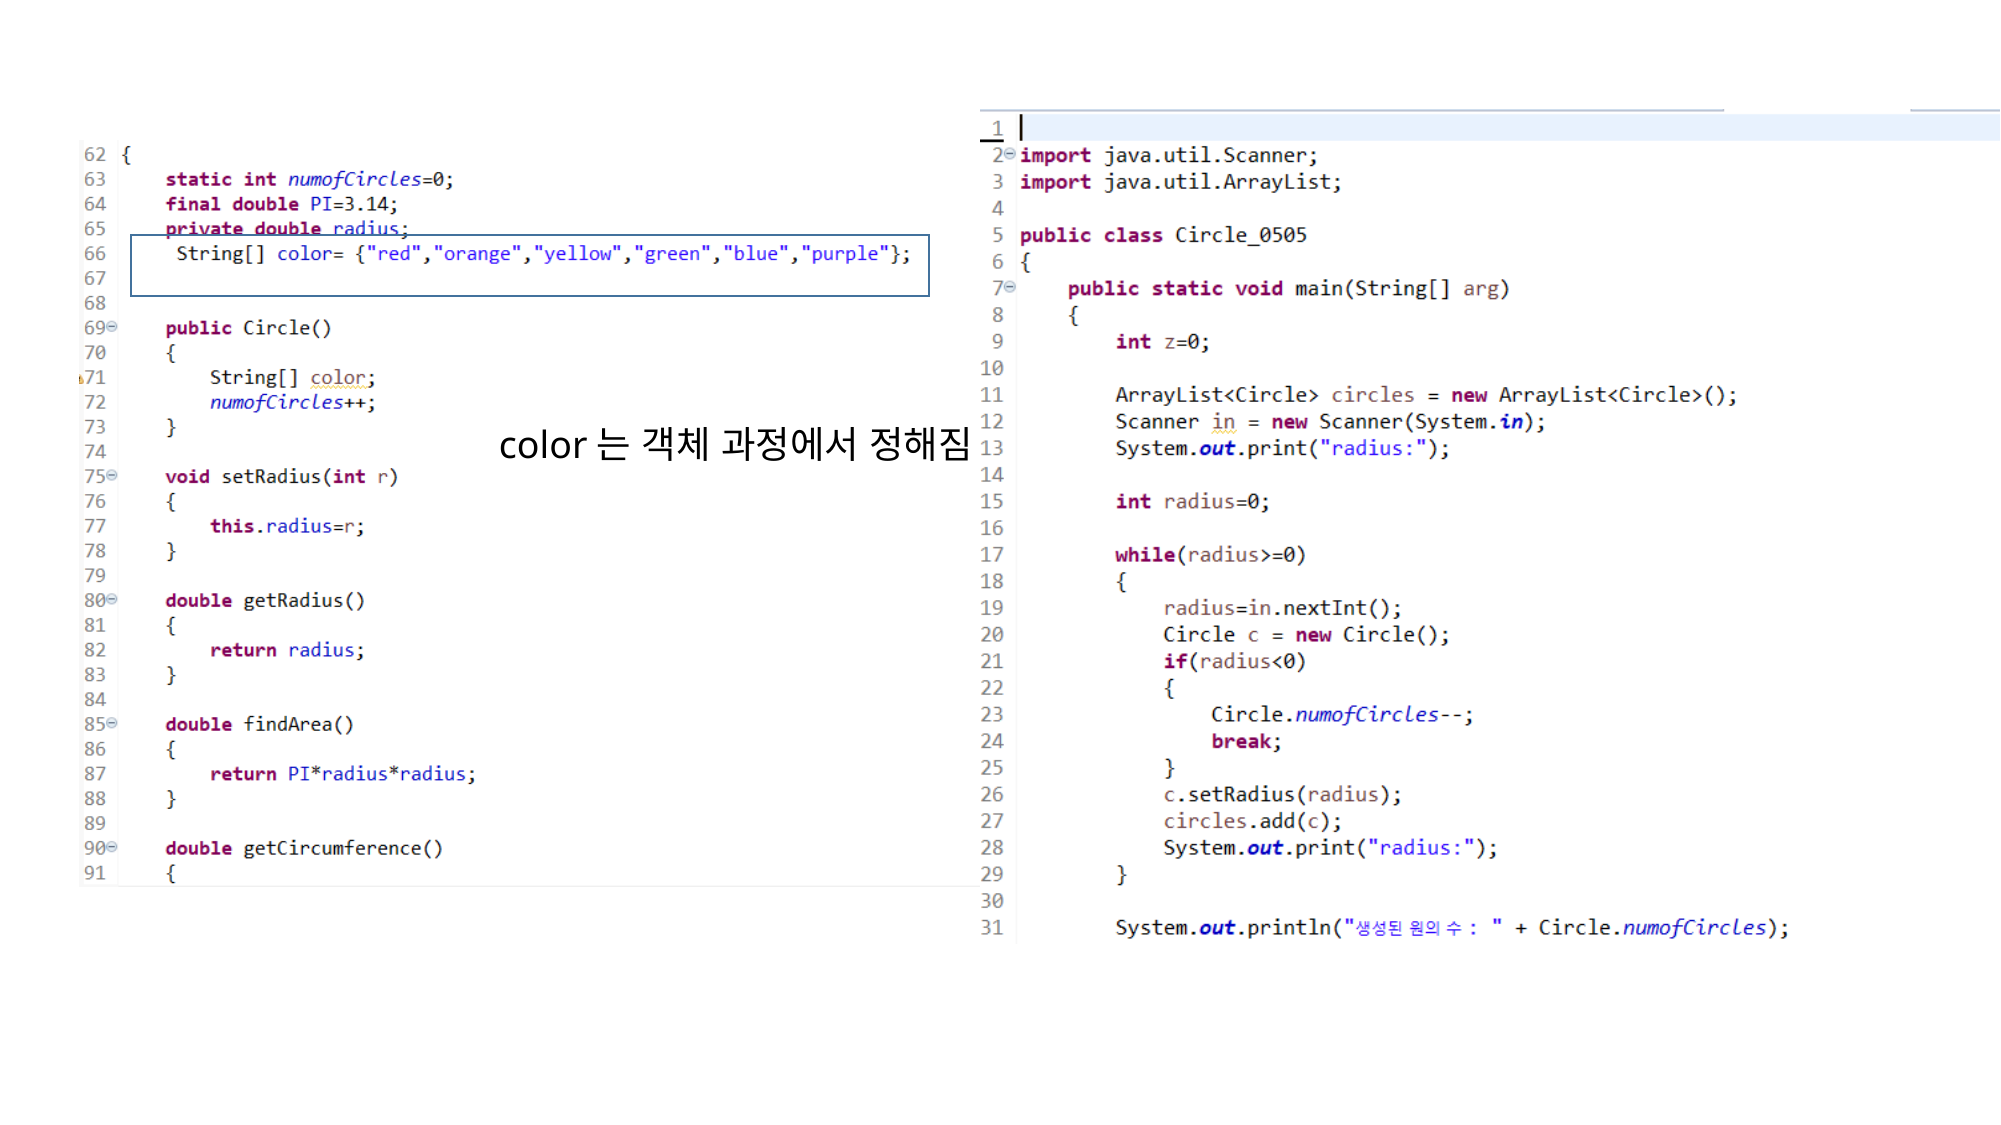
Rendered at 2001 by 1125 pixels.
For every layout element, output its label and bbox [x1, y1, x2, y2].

picture [79, 109, 2000, 944]
